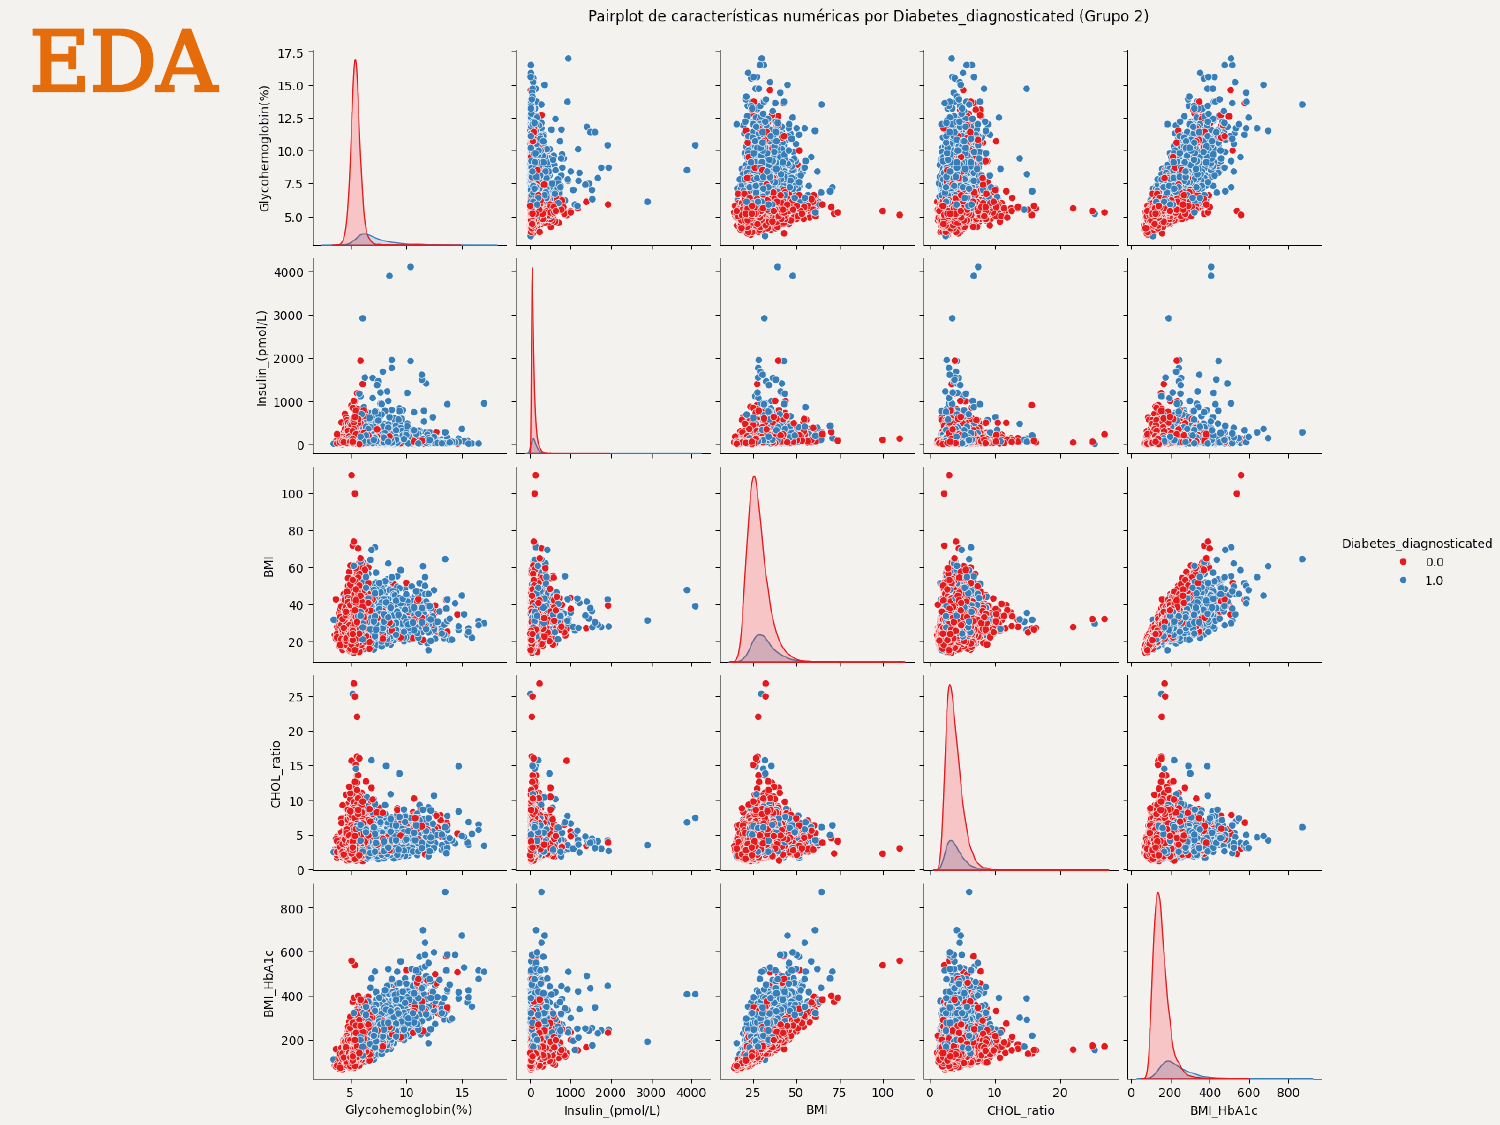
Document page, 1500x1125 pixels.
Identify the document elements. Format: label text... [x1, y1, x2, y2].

picture [245, 0, 1500, 1125]
text_box EDA [0, 0, 243, 119]
